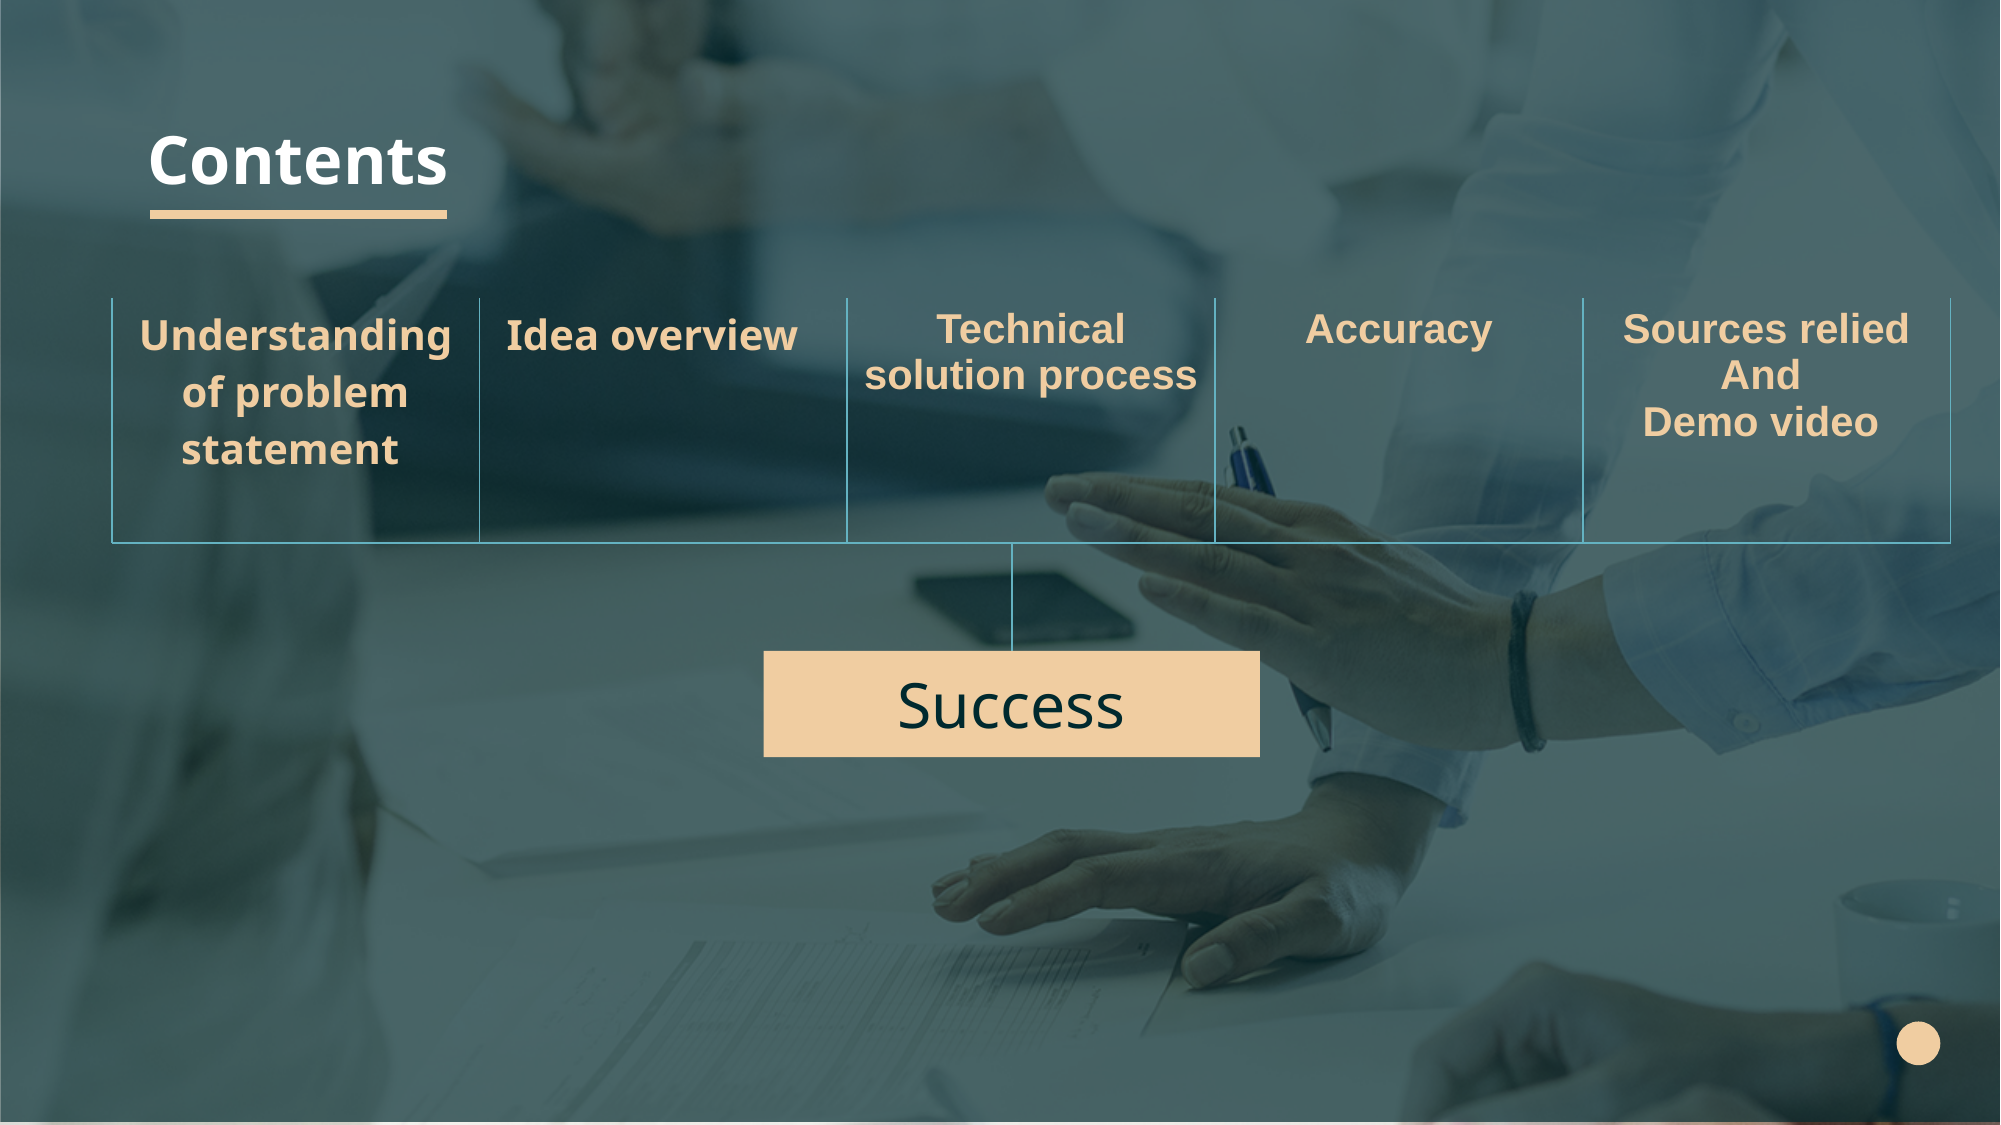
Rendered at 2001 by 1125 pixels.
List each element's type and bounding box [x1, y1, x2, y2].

list [0, 0, 2000, 1125]
